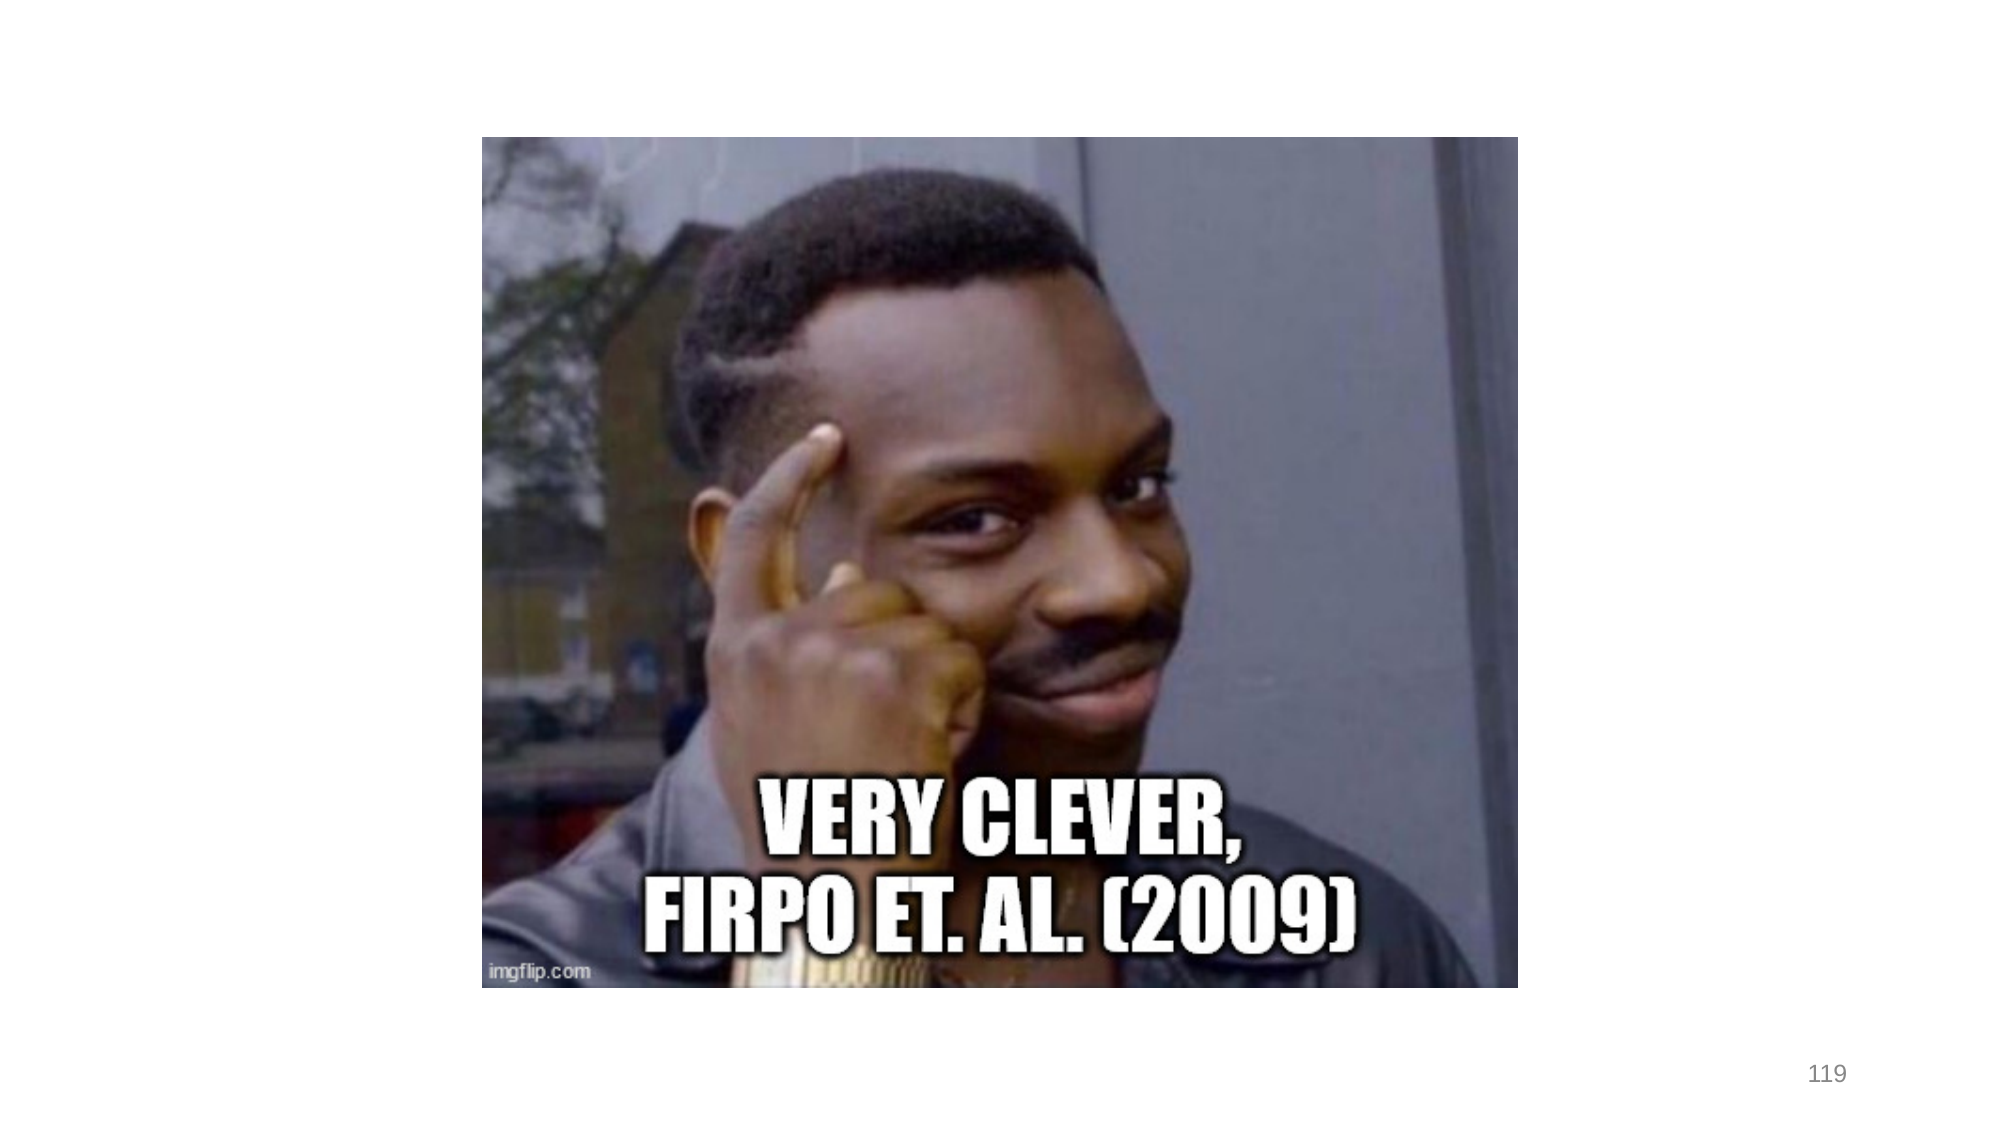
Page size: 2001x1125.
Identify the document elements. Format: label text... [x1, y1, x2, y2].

slide_number 119 [1412, 1042, 1863, 1103]
picture [482, 136, 1518, 989]
